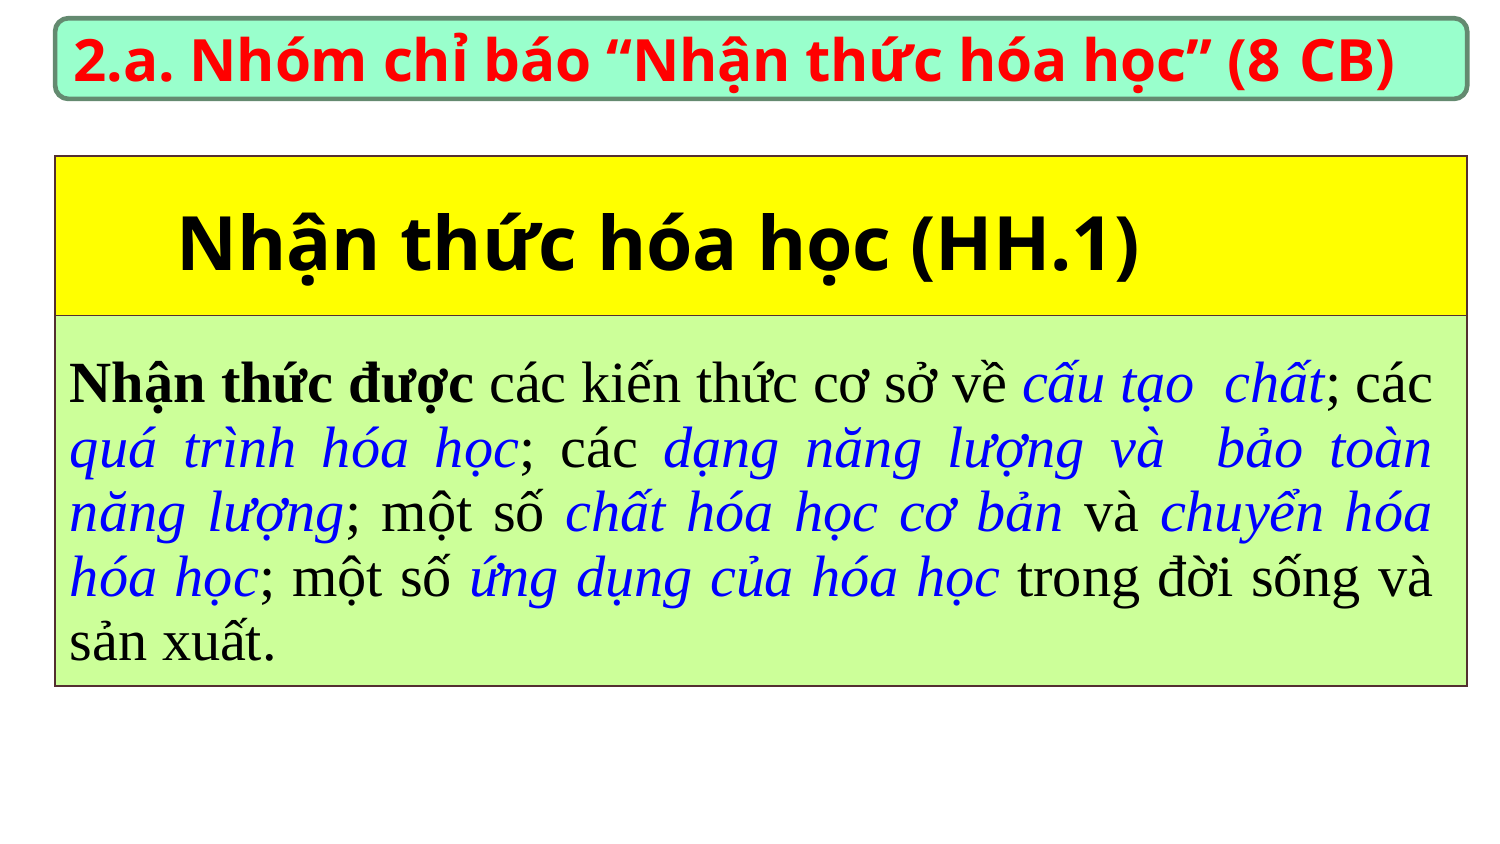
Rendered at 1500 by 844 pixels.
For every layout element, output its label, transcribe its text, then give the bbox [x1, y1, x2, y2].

title 2.a. Nhóm chỉ báo “Nhận thức hóa học” (8 CB) [71, 21, 1434, 165]
table_cell Nhận thức được các kiến thức cơ sở về cấu tạo chất; các quá trình hóa học; các dạng năng lượng và bảo toàn năng lượng; một số chất hóa học cơ bản và chuyển hóa hóa học; một số ứng dụng của hóa học trong đời sống và sản xuất. [56, 316, 1466, 685]
text_box [55, 18, 1468, 99]
table_header Nhận thức hóa học (HH.1) [56, 157, 1466, 315]
